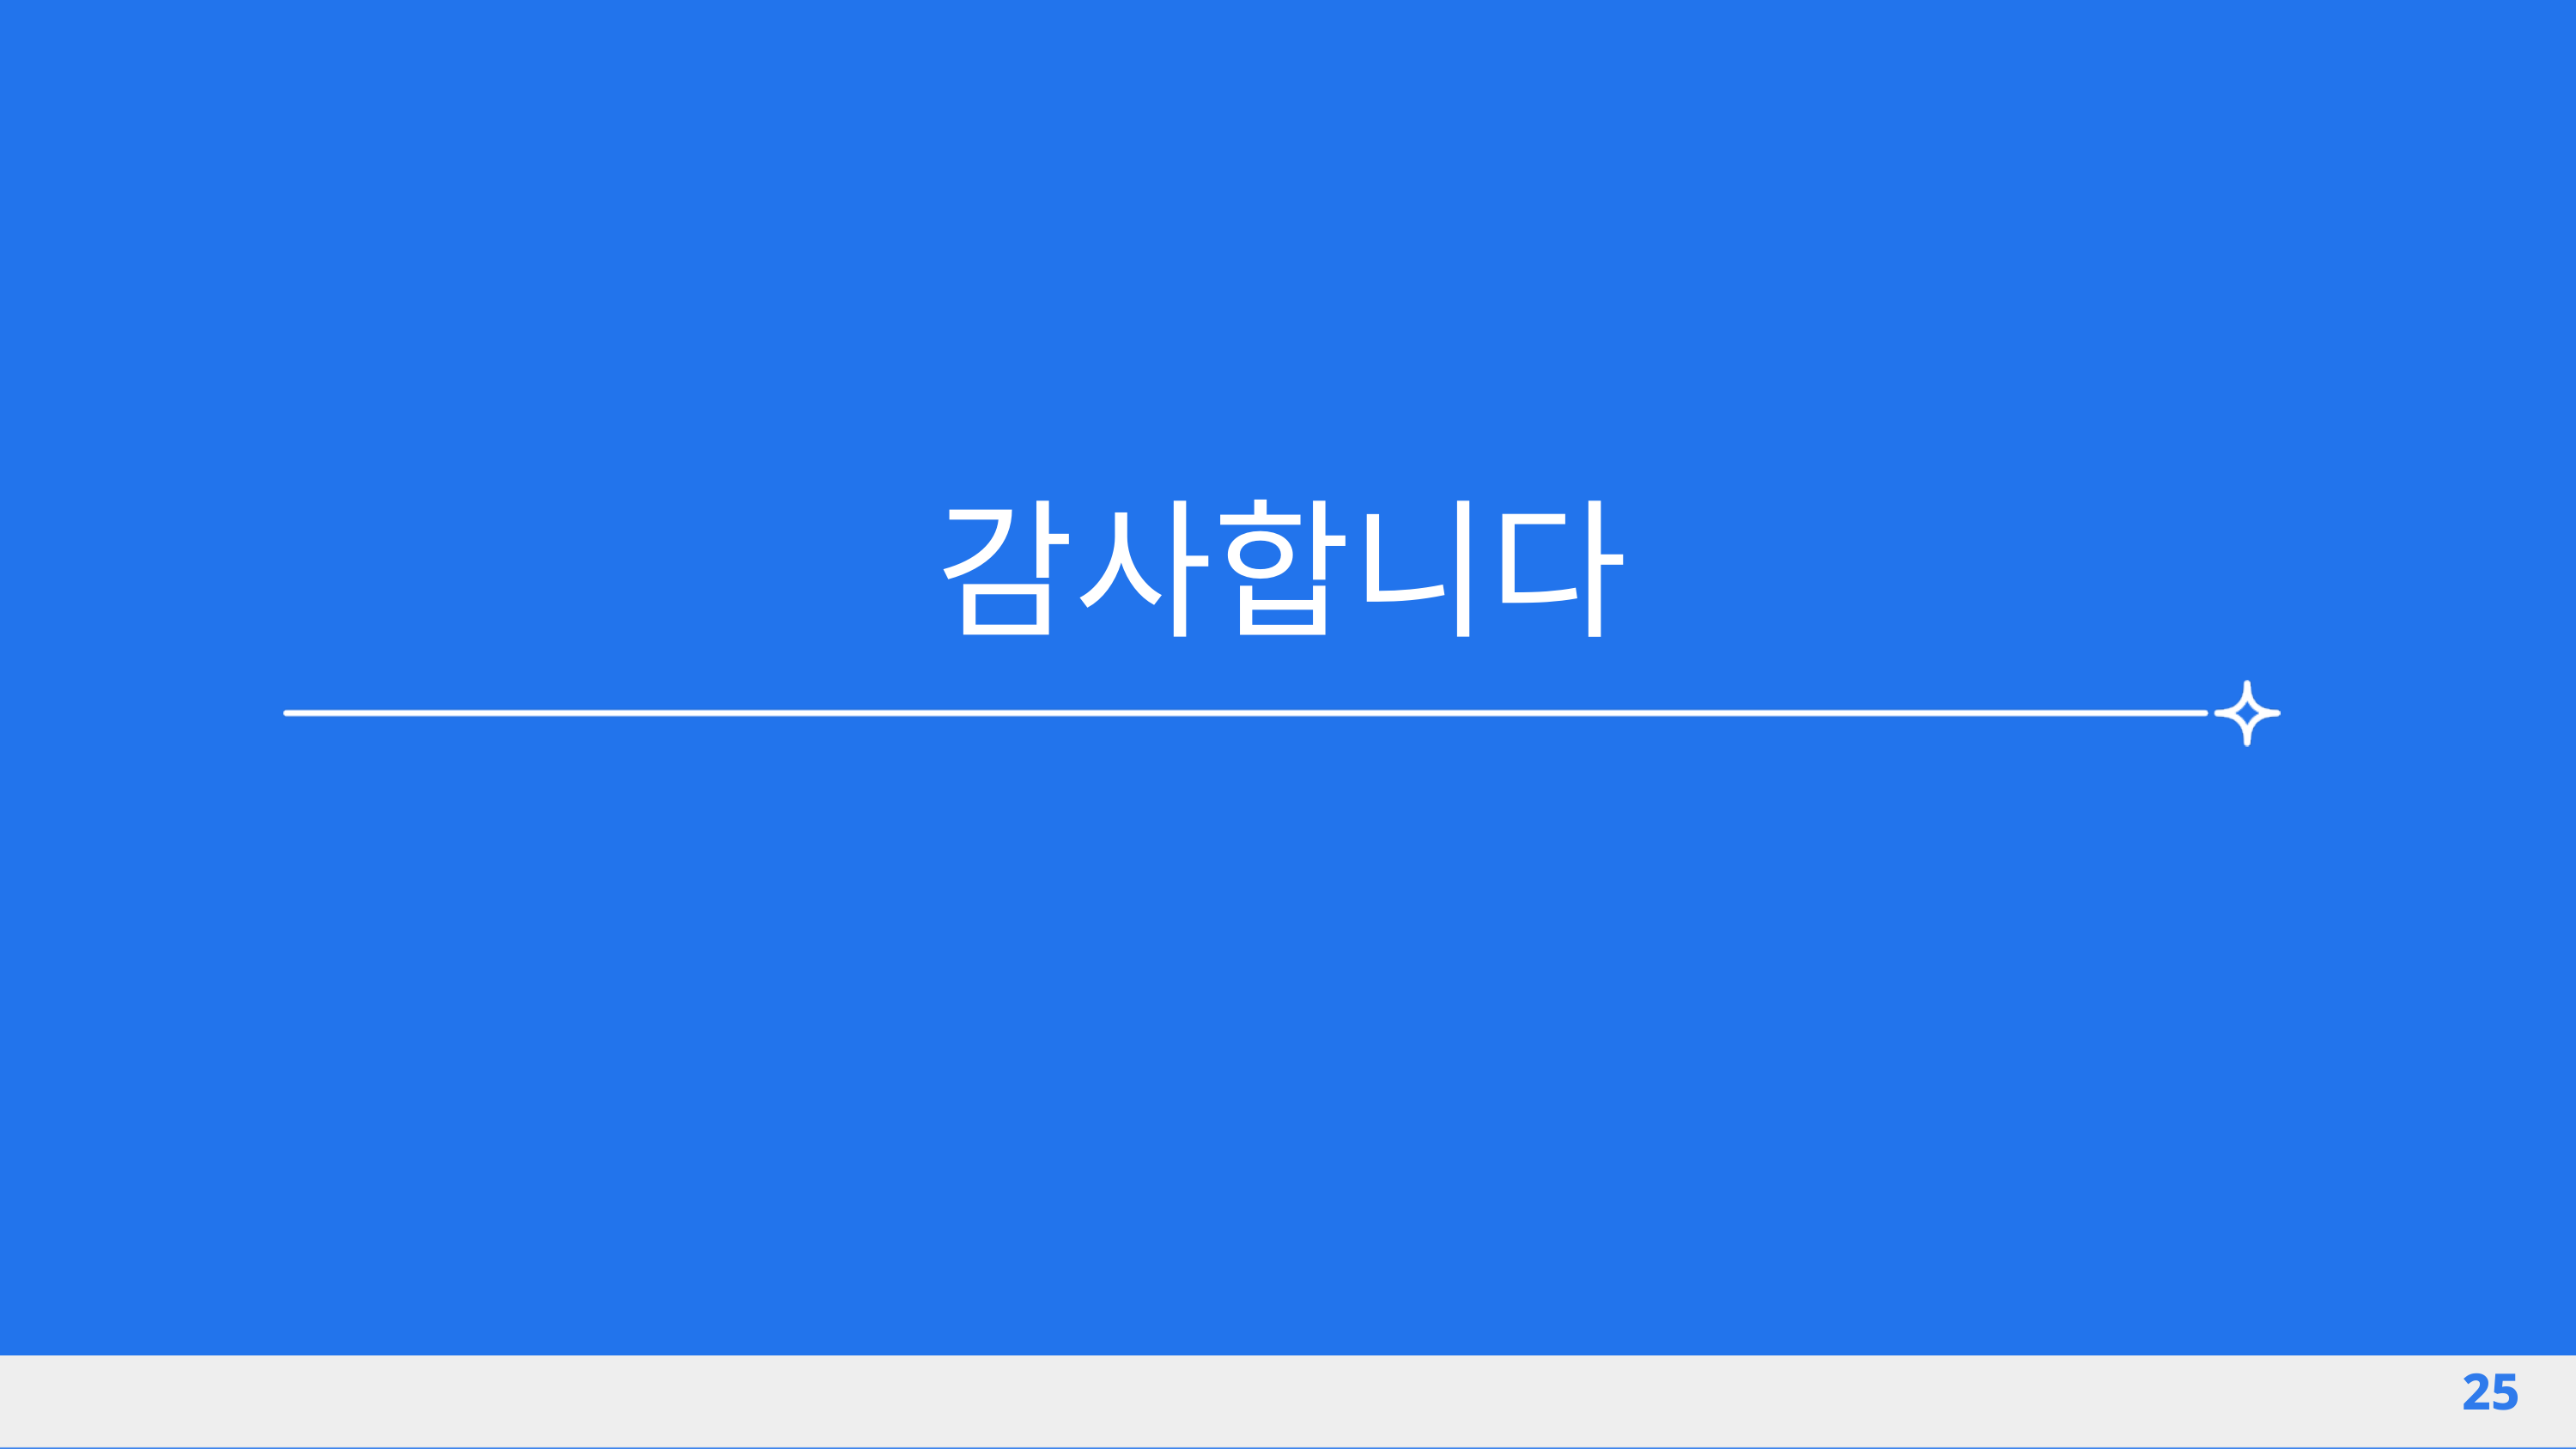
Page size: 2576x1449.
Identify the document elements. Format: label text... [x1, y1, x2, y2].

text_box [0, 1355, 2576, 1449]
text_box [283, 680, 2281, 747]
text_box 감사합니다 [507, 469, 2057, 662]
